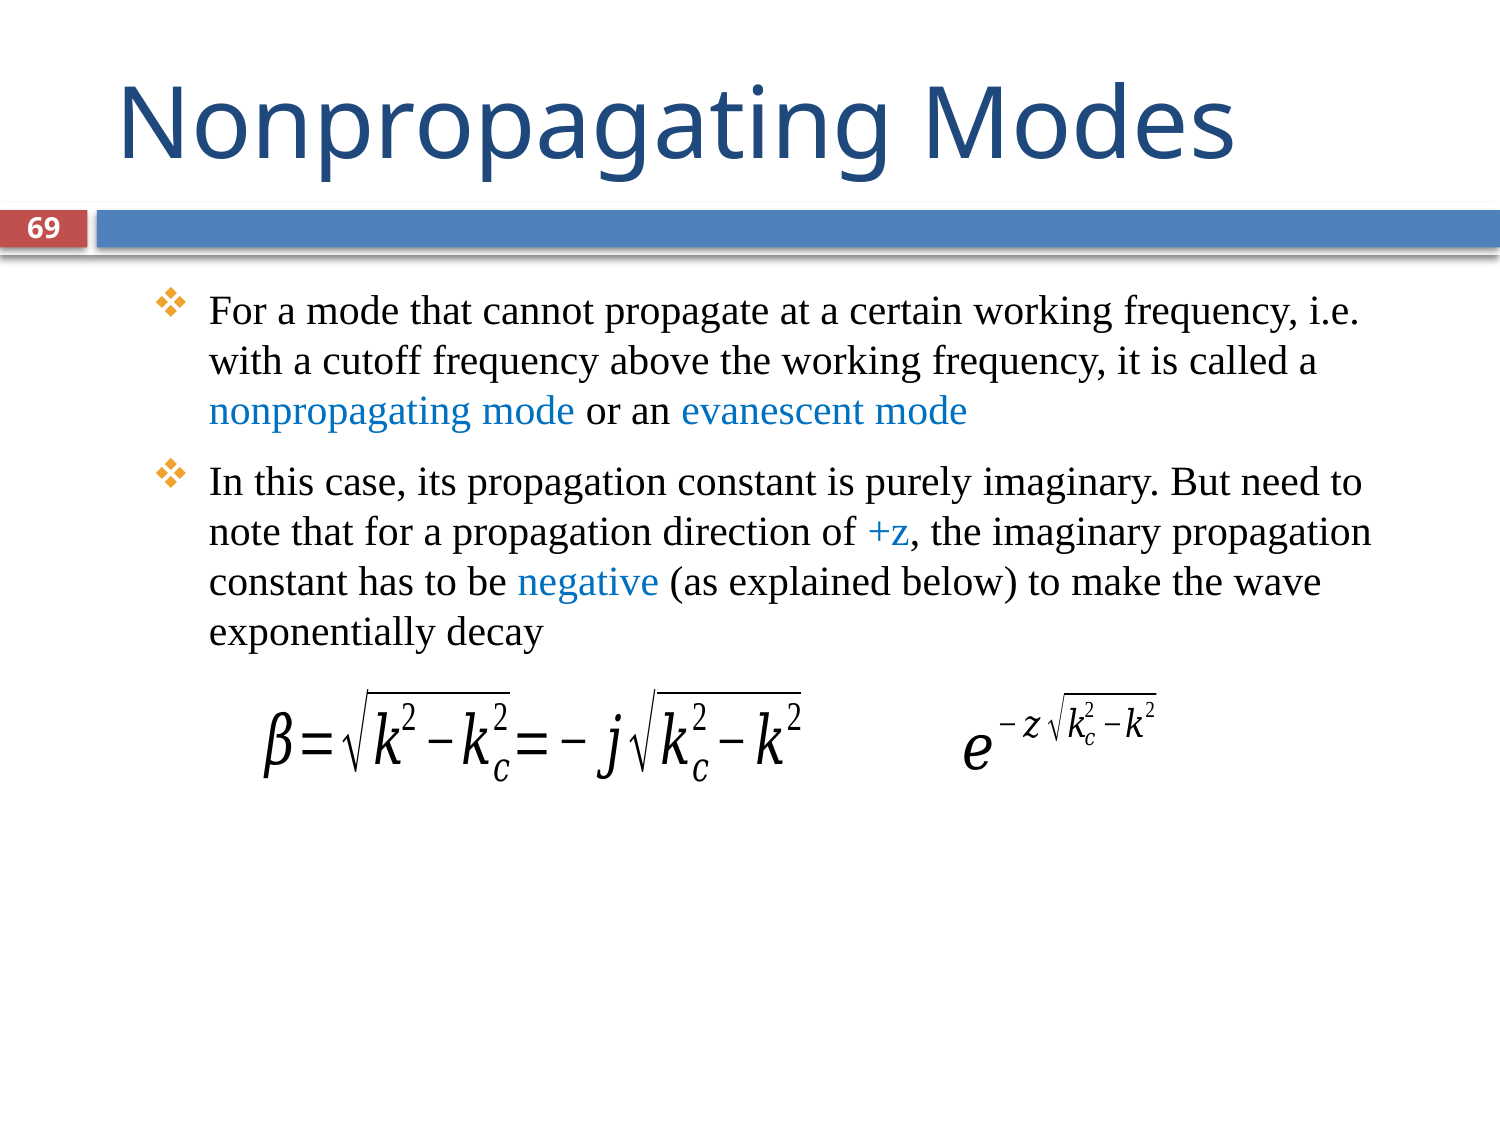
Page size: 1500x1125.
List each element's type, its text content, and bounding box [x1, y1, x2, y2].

slide_number 69 [0, 208, 88, 249]
title Nonpropagating Modes [100, 37, 1438, 200]
text_box For a mode that cannot propagate at a certain working frequency, i.e. with a cutoff frequency above the working frequency, it is called a nonpropagating mode or an evanescent mode In this case, its propagation constant is purely imaginary. But need to note that for a propagation direction of +z, the imaginary propagation constant has to be negative (as explained below) to make the wave exponentially decay [137, 275, 1388, 675]
